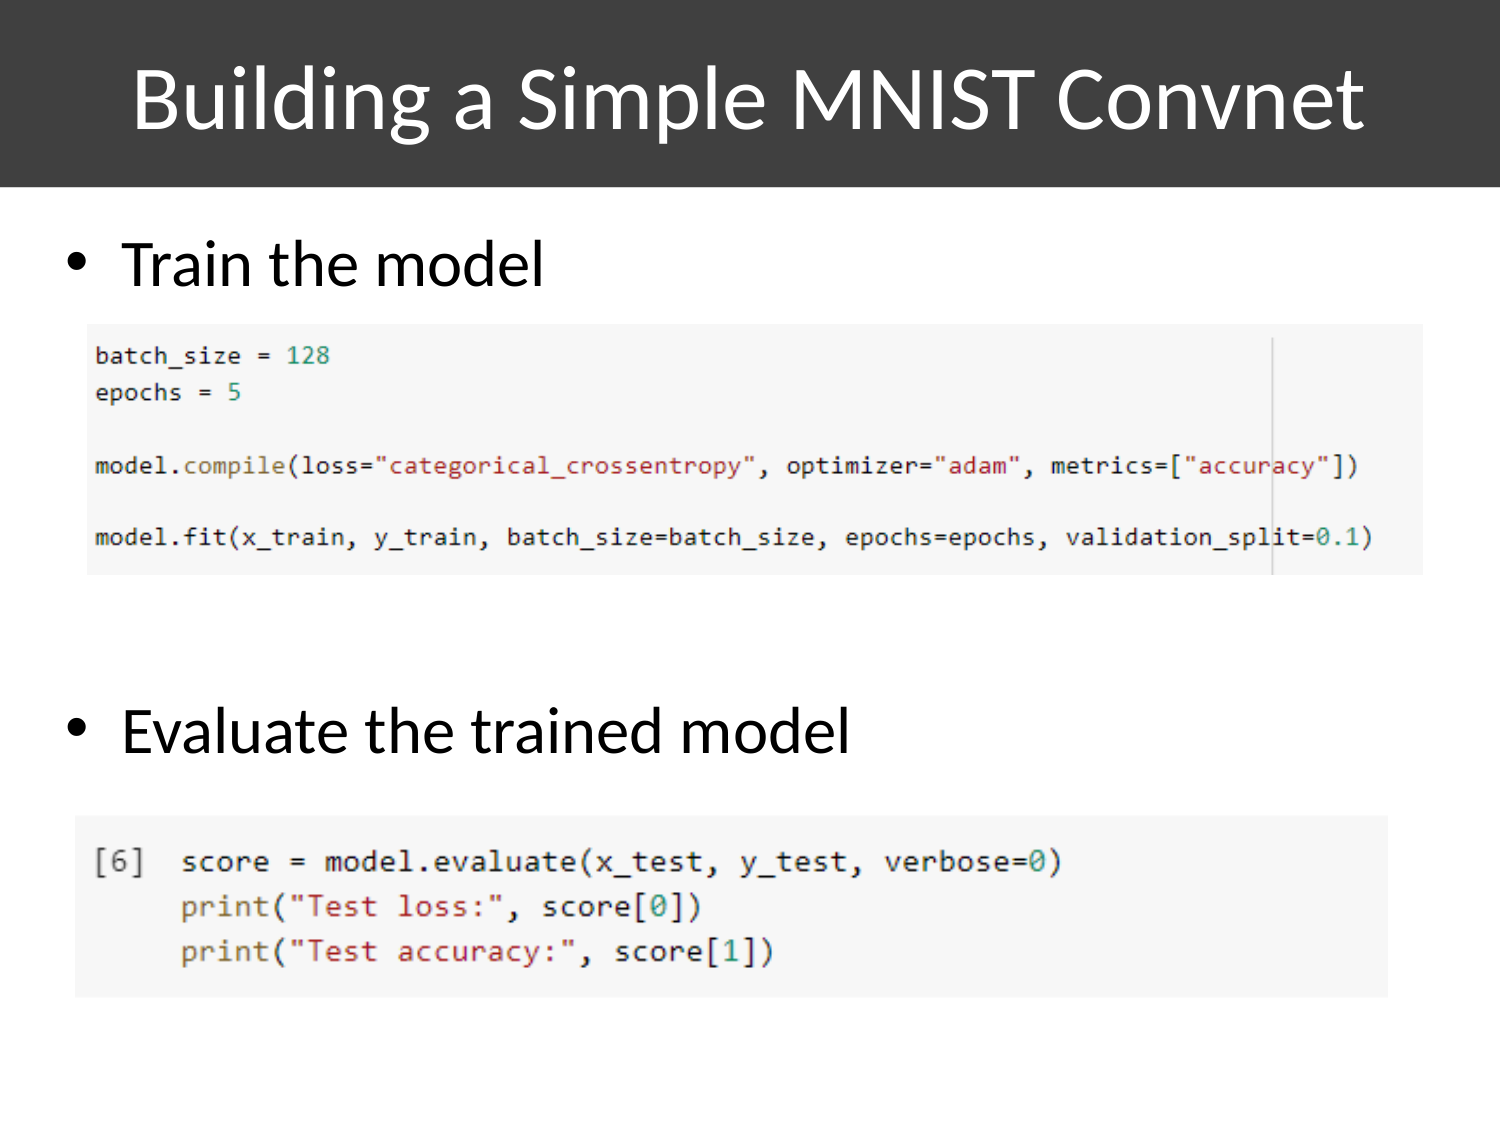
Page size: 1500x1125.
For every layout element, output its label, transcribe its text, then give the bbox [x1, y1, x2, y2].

title Building a Simple MNIST Convnet [0, 0, 1500, 188]
picture [87, 324, 1423, 576]
list Train the model Evaluate the trained model [50, 212, 1400, 955]
picture [74, 812, 1388, 1001]
